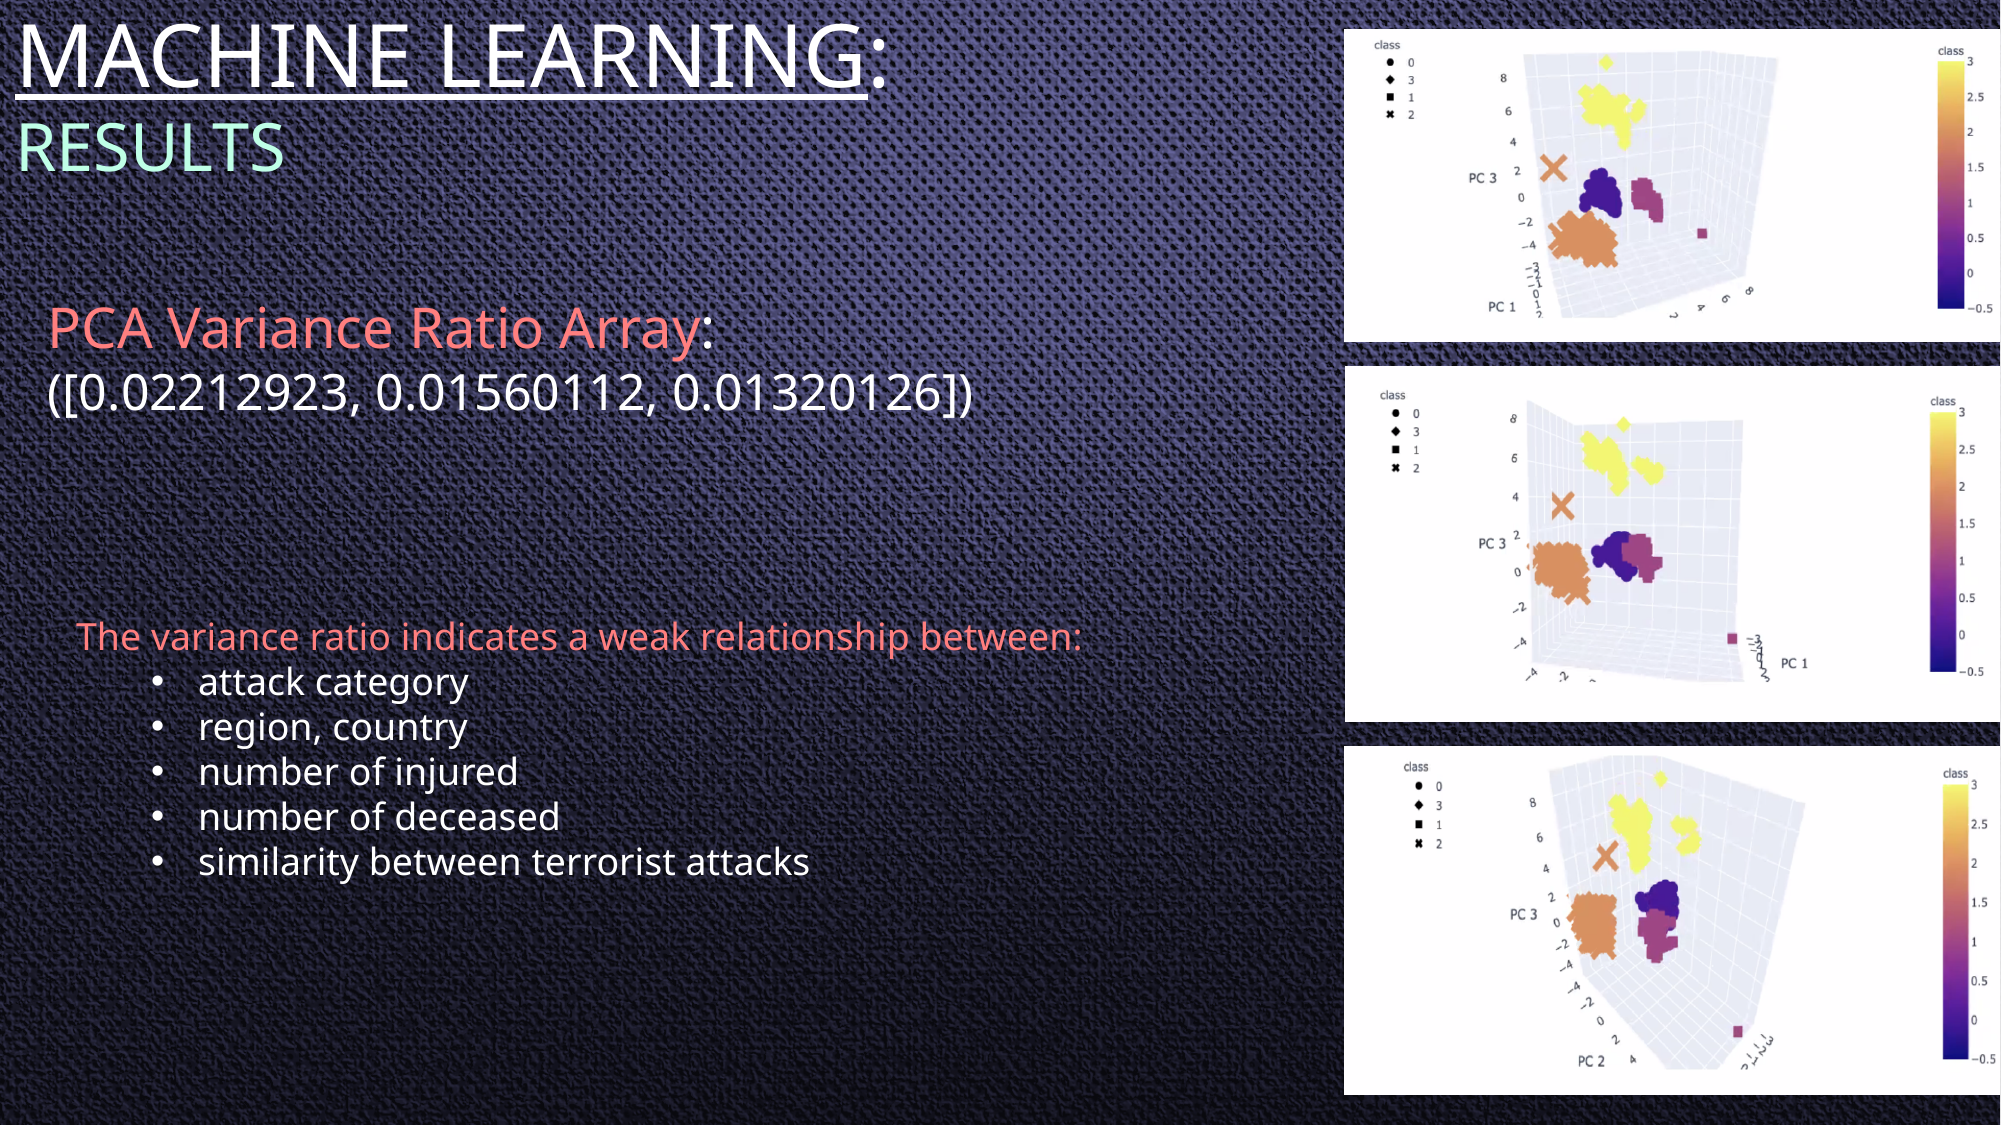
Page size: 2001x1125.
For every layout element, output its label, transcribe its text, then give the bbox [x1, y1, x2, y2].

title Machine Learning: Results [0, 0, 1625, 249]
picture [1344, 366, 2000, 723]
picture [1344, 746, 2000, 1095]
text_box PCA Variance Ratio Array: ([0.02212923, 0.01560112, 0.01320126]) [32, 285, 1273, 428]
text_box The variance ratio indicates a weak relationship between: attack category region, country number of injured number of deceased similarity between terrorist attacks [61, 605, 1099, 891]
picture [1344, 28, 2000, 342]
